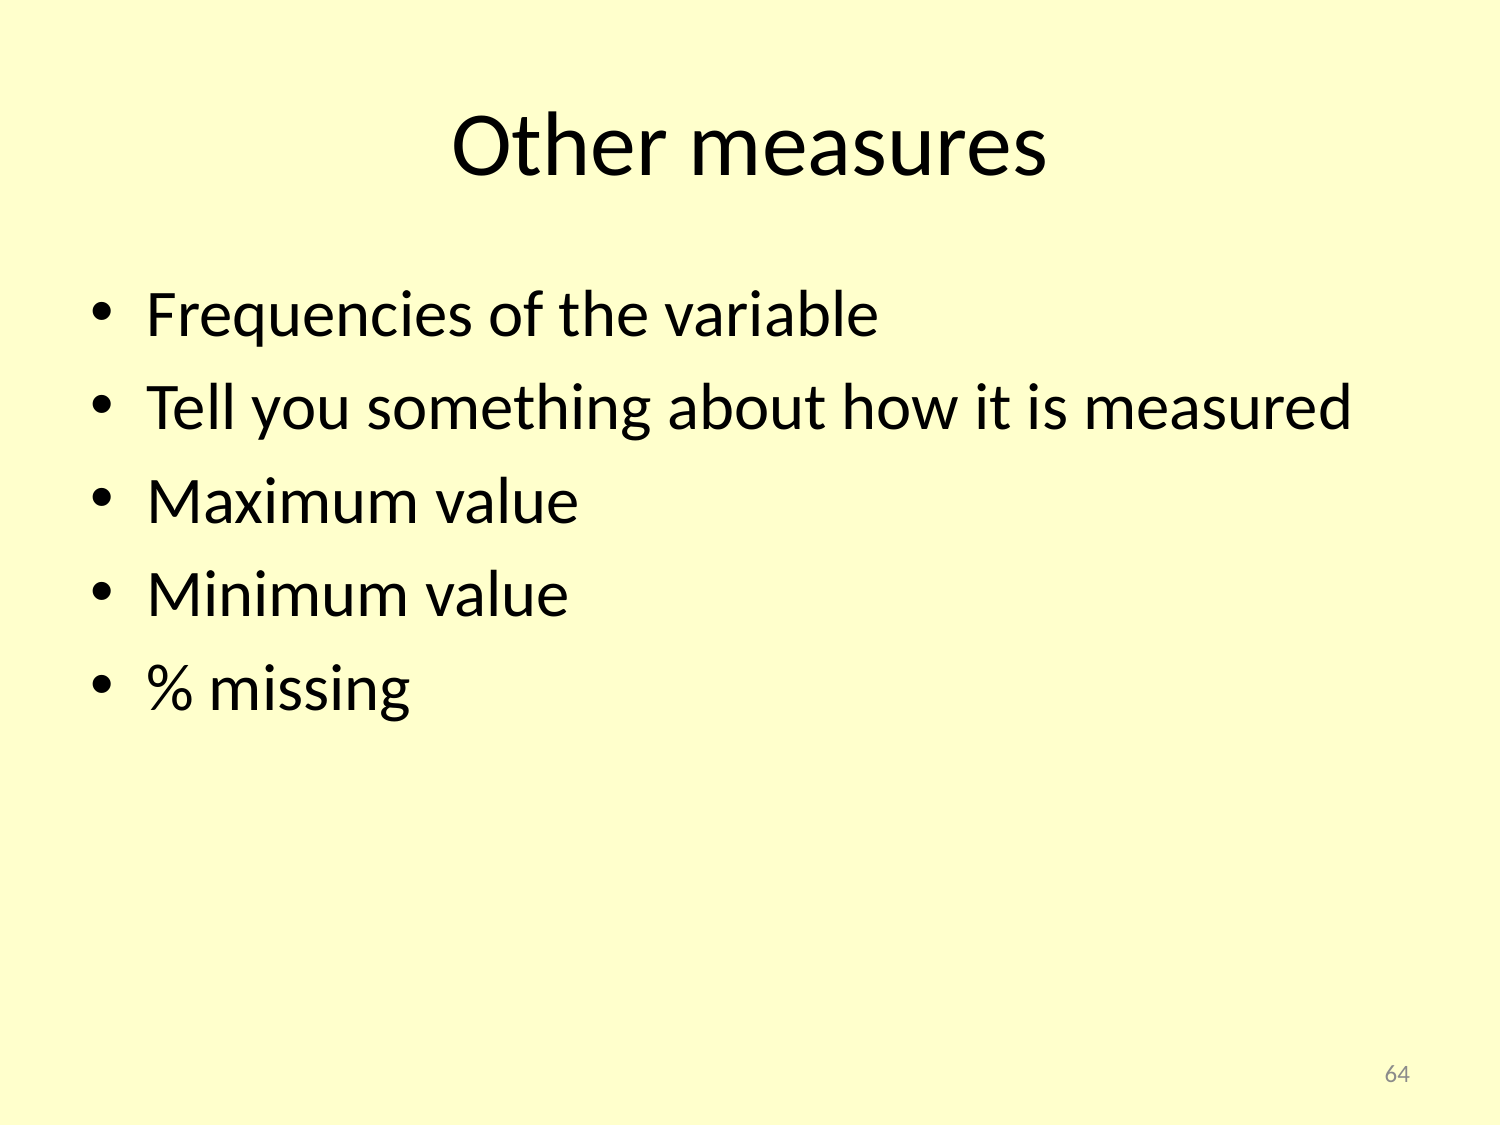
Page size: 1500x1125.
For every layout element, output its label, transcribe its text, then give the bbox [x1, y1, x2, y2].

list Frequencies of the variable Tell you something about how it is measured Maximum value Minimum value % missing [75, 262, 1425, 1005]
title Other measures [75, 45, 1425, 233]
slide_number 64 [1074, 1042, 1425, 1103]
